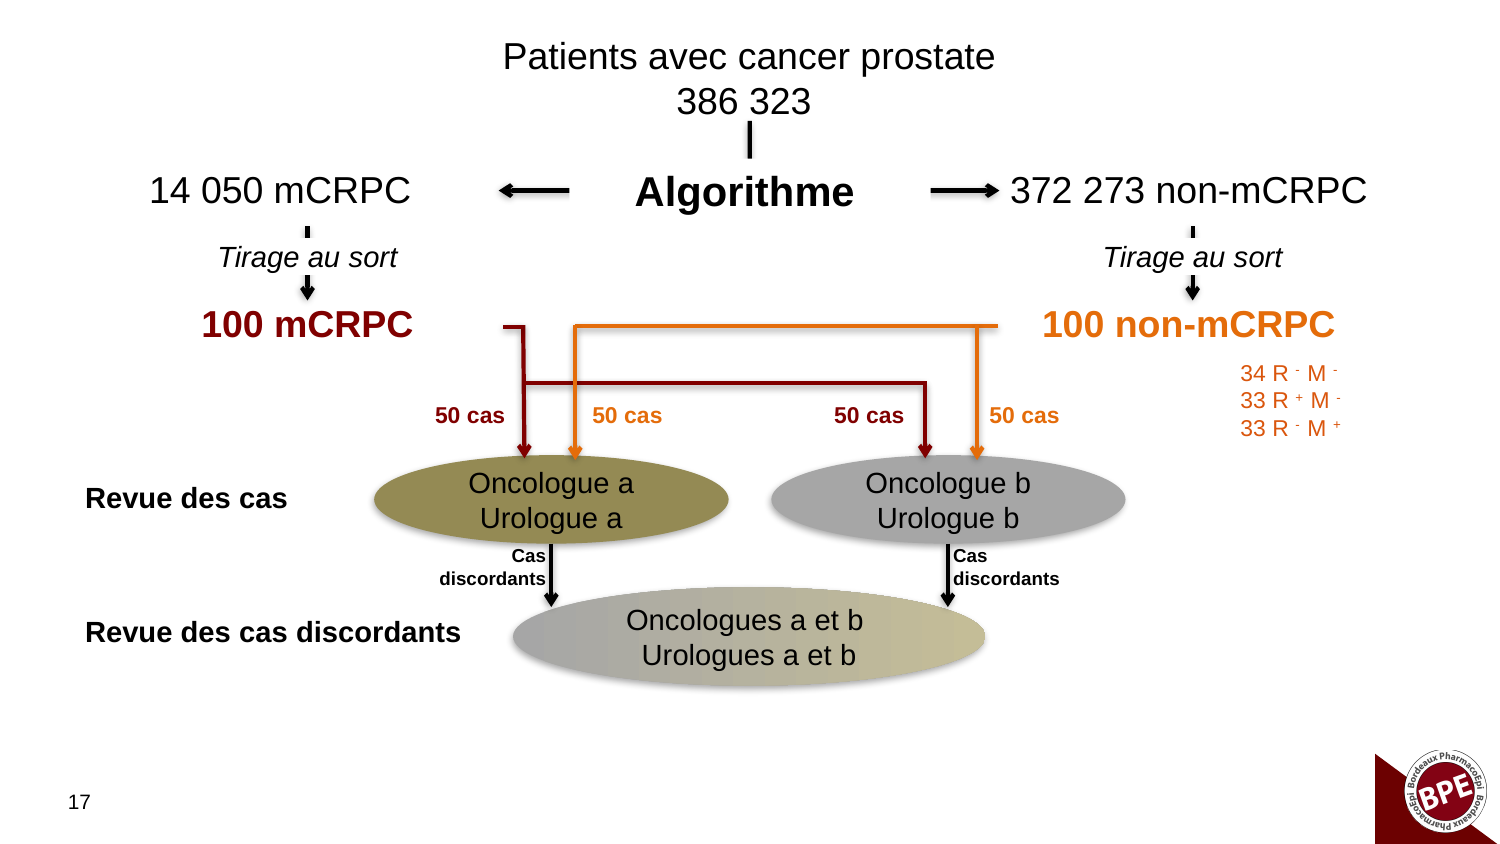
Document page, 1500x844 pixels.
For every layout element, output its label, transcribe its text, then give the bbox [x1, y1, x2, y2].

text_box Cas discordants [938, 544, 947, 588]
text_box Cas discordants [949, 544, 1096, 588]
text_box Oncologue b Urologue b [770, 454, 1127, 545]
picture [1404, 750, 1487, 833]
text_box Revue des cas [70, 475, 336, 519]
text_box Revue des cas discordants [70, 608, 488, 652]
text_box 50 cas [419, 392, 517, 436]
text_box Oncologue a Urologue a [373, 454, 730, 545]
text_box Oncologues a et b Urologues a et b [512, 586, 987, 687]
text_box 34 R - M - 33 R + M - 33 R - M + [1222, 355, 1413, 444]
text_box 50 cas [579, 392, 679, 436]
text_box Cas discordants [403, 544, 550, 588]
text_box Cas discordants [552, 544, 561, 588]
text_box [58, 40, 1428, 344]
text_box 50 cas [818, 392, 920, 436]
text_box 50 cas [982, 392, 1076, 436]
